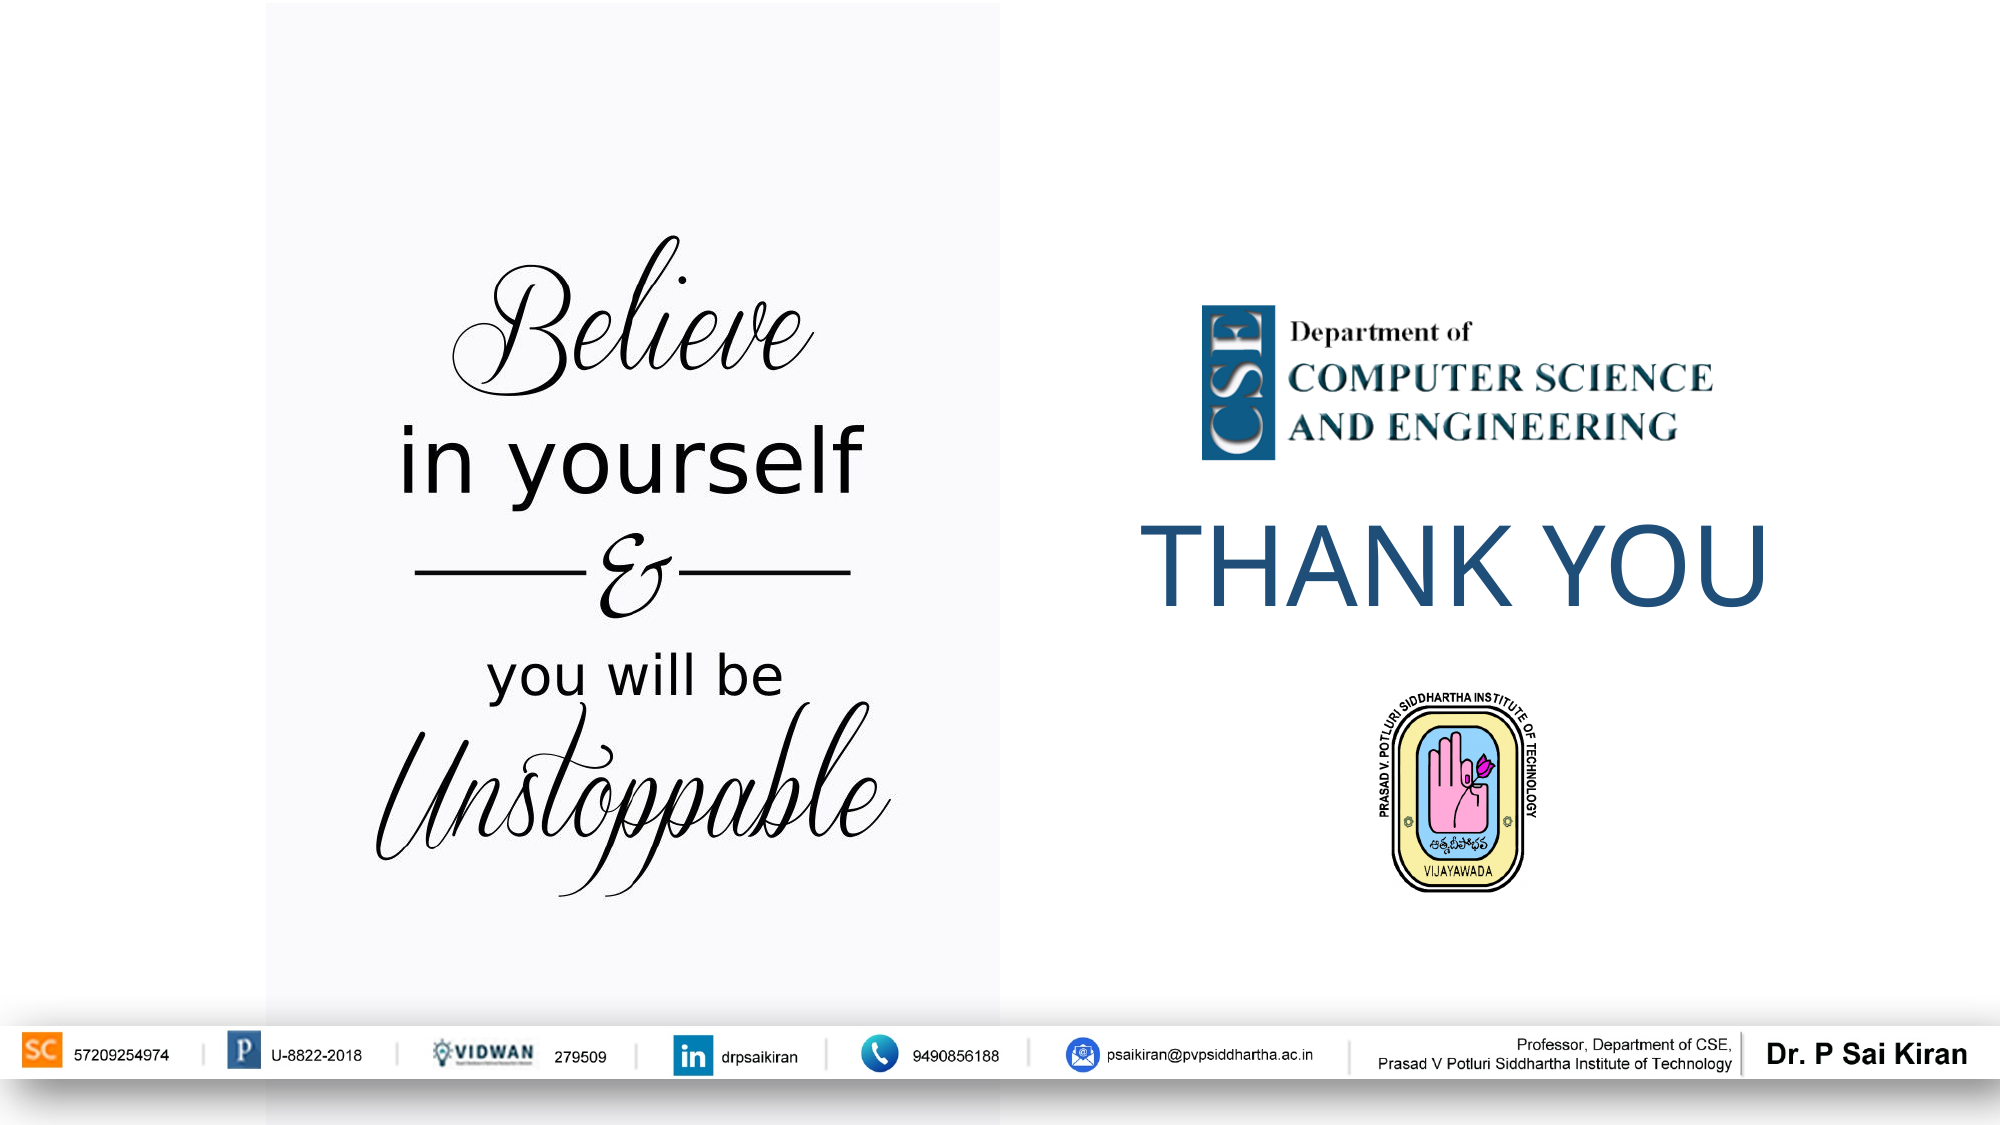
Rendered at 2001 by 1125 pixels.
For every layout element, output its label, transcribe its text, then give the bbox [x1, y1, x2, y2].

picture [1377, 690, 1538, 893]
picture [0, 2, 2000, 1125]
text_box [1201, 305, 1714, 461]
text_box THANK YOU [1125, 486, 1790, 637]
